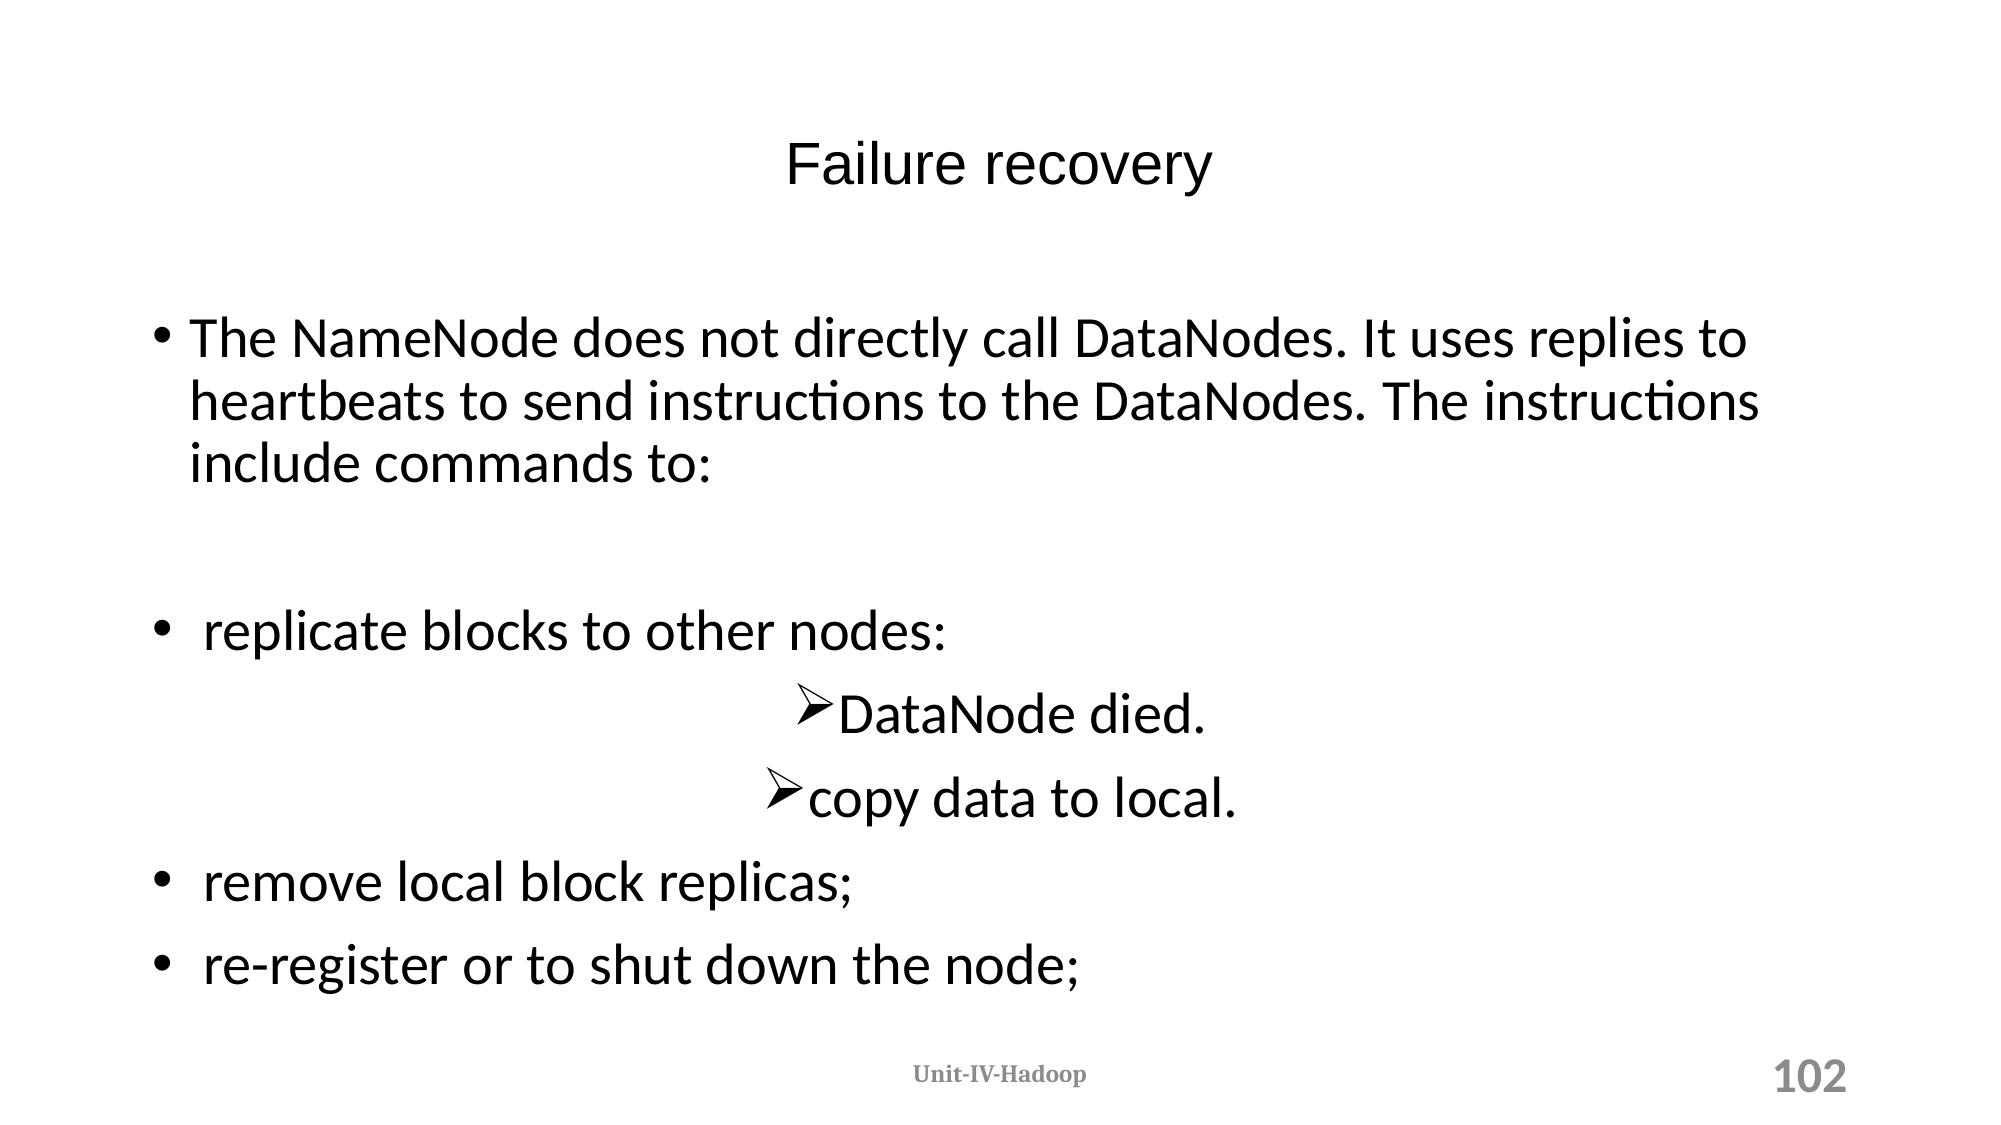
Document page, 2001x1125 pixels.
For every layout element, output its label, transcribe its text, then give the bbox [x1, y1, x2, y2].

list The NameNode does not directly call DataNodes. It uses replies to heartbeats to send instructions to the DataNodes. The instructions include commands to:  replicate blocks to other nodes: DataNode died. copy data to local.  remove local block replicas;  re-register or to shut down the node; [137, 299, 1863, 1014]
title Failure recovery [137, 59, 1863, 278]
slide_number 102 [1412, 1042, 1863, 1103]
footer Unit-IV-Hadoop [662, 1042, 1338, 1103]
